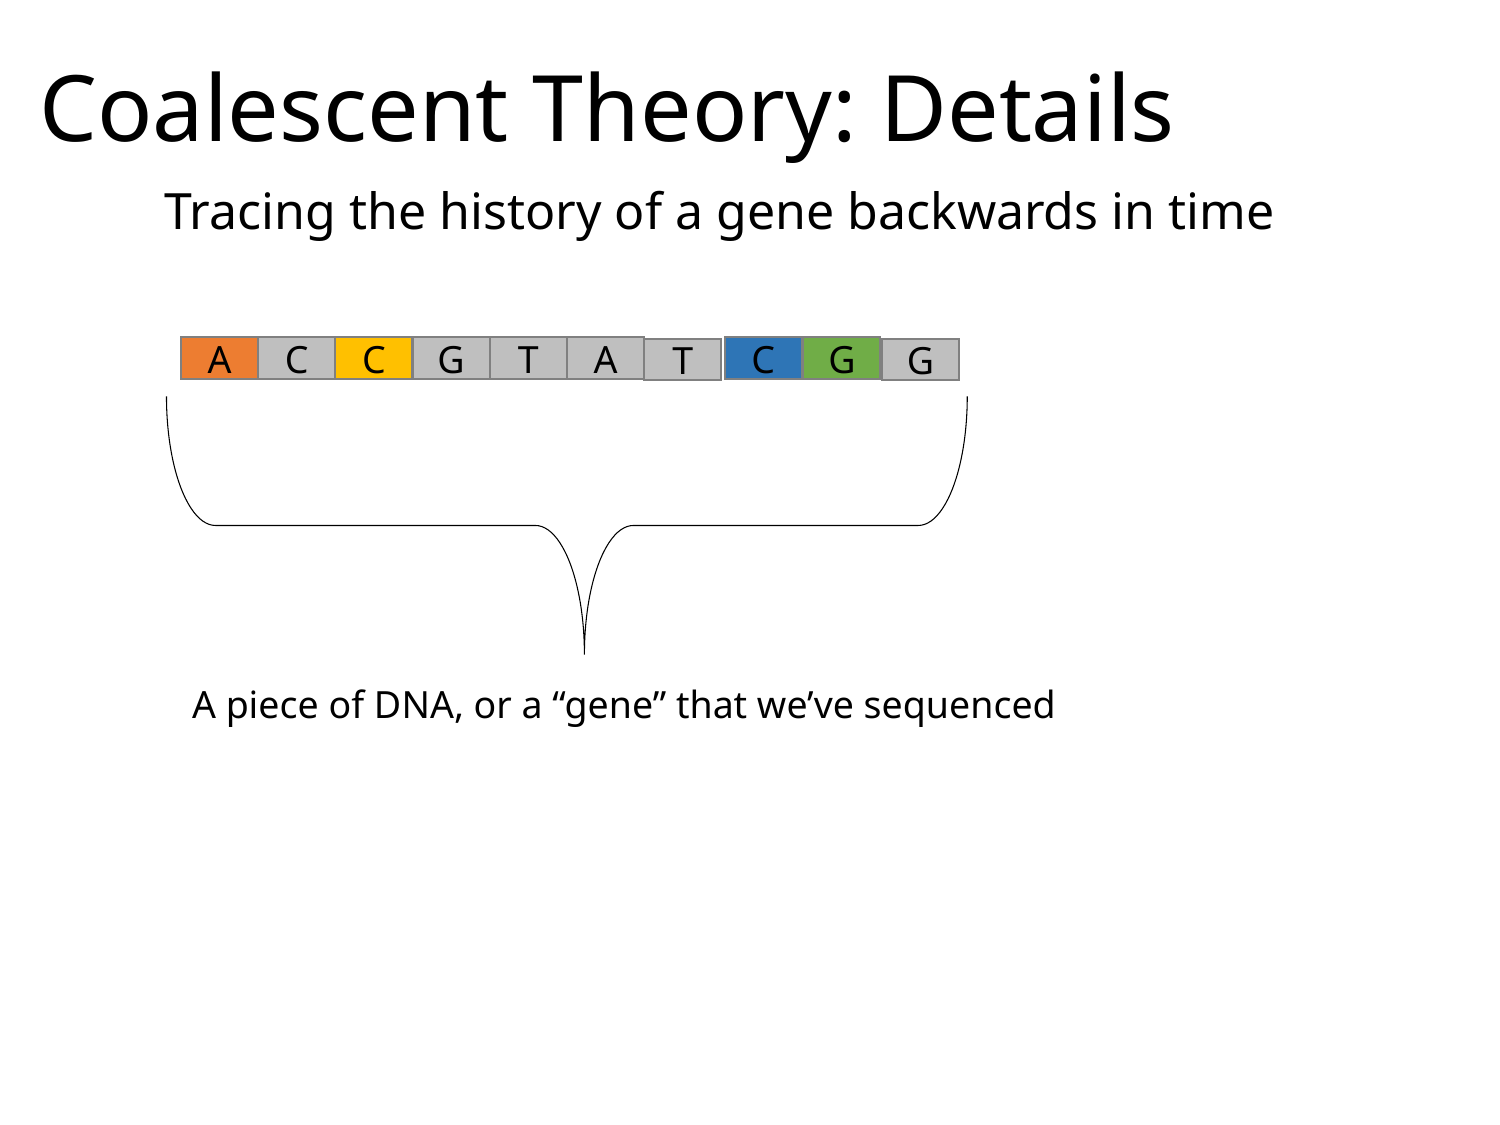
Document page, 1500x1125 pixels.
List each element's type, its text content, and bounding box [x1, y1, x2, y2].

text_box C [334, 336, 413, 380]
text_box A [568, 336, 645, 380]
text_box Tracing the history of a gene backwards in time [150, 171, 1291, 247]
text_box A piece of DNA, or a “gene” that we’ve sequenced [177, 674, 1072, 734]
text_box C [724, 336, 803, 380]
text_box G [881, 338, 960, 381]
text_box T [491, 336, 568, 380]
text_box T [643, 338, 722, 381]
text_box C [257, 336, 334, 380]
text_box G [413, 336, 491, 380]
text_box G [803, 336, 881, 380]
text_box A [180, 336, 257, 380]
text_box [165, 396, 968, 655]
title Coalescent Theory: Details [24, 23, 1318, 202]
